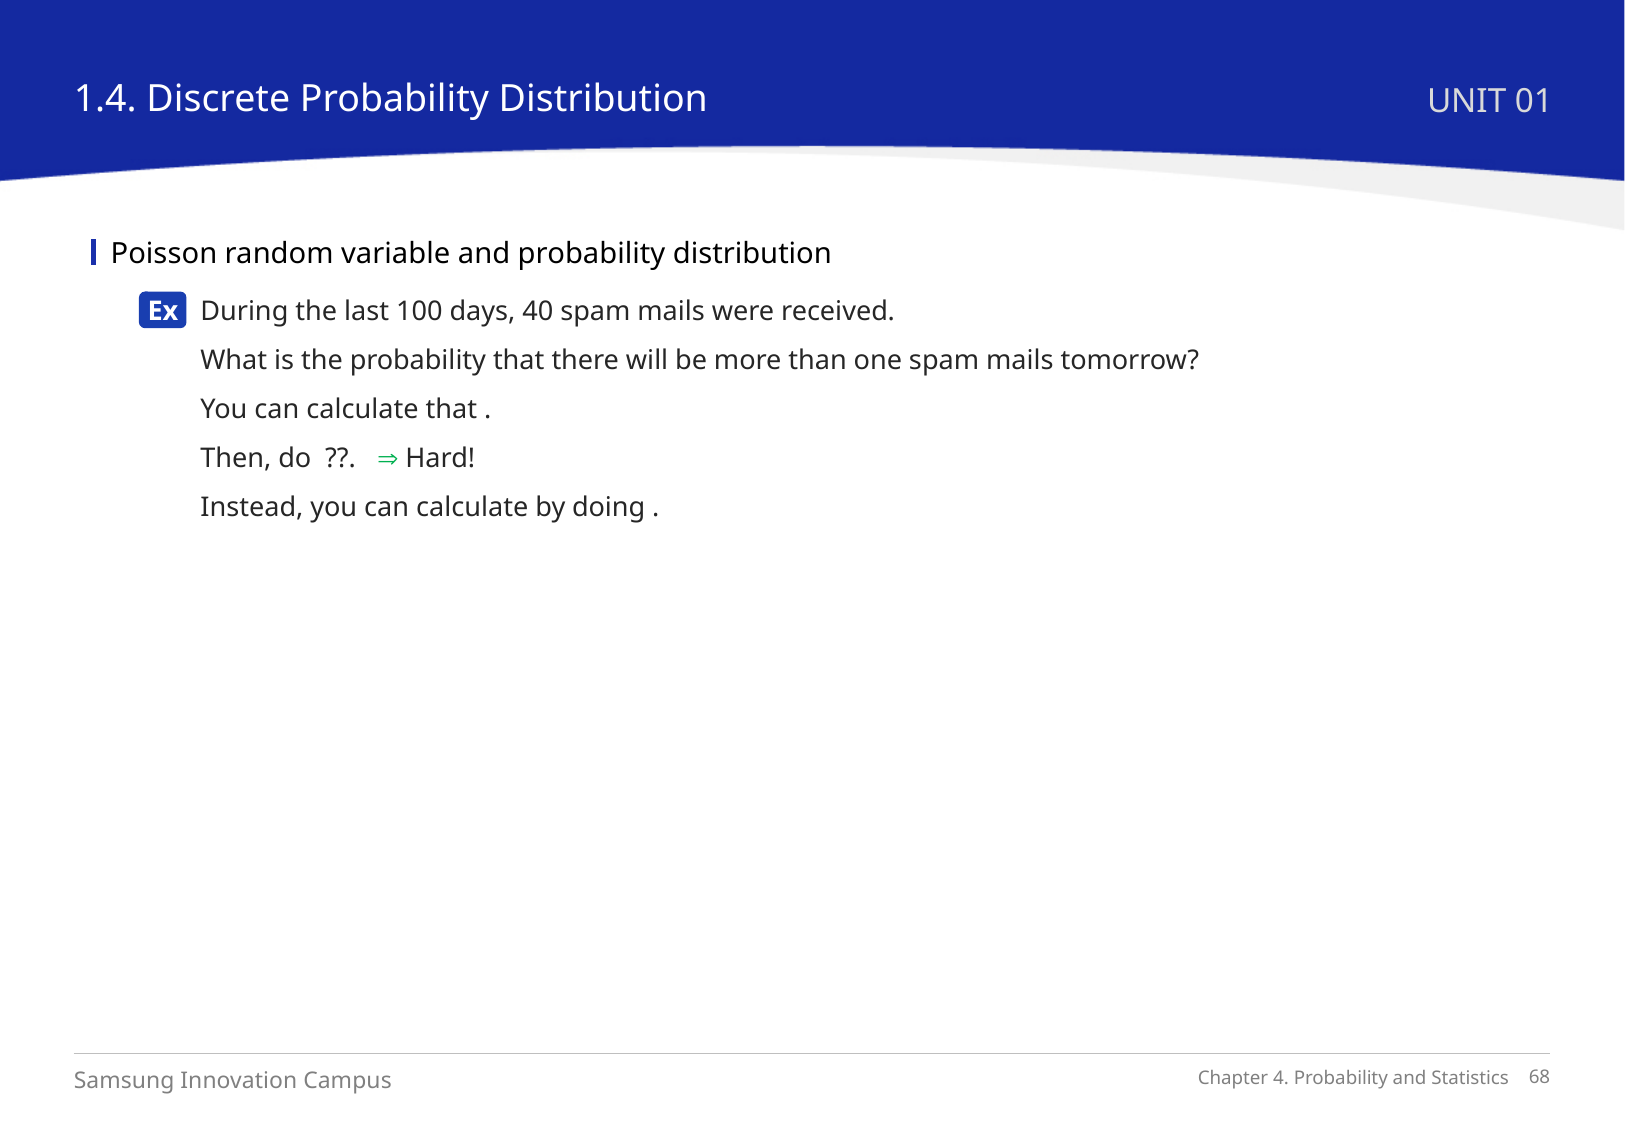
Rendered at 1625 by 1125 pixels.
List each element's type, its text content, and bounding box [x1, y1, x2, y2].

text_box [138, 281, 1527, 551]
picture [0, 0, 1625, 1125]
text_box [73, 73, 1554, 120]
text_box Poisson random variable and probability distribution [91, 233, 1599, 270]
